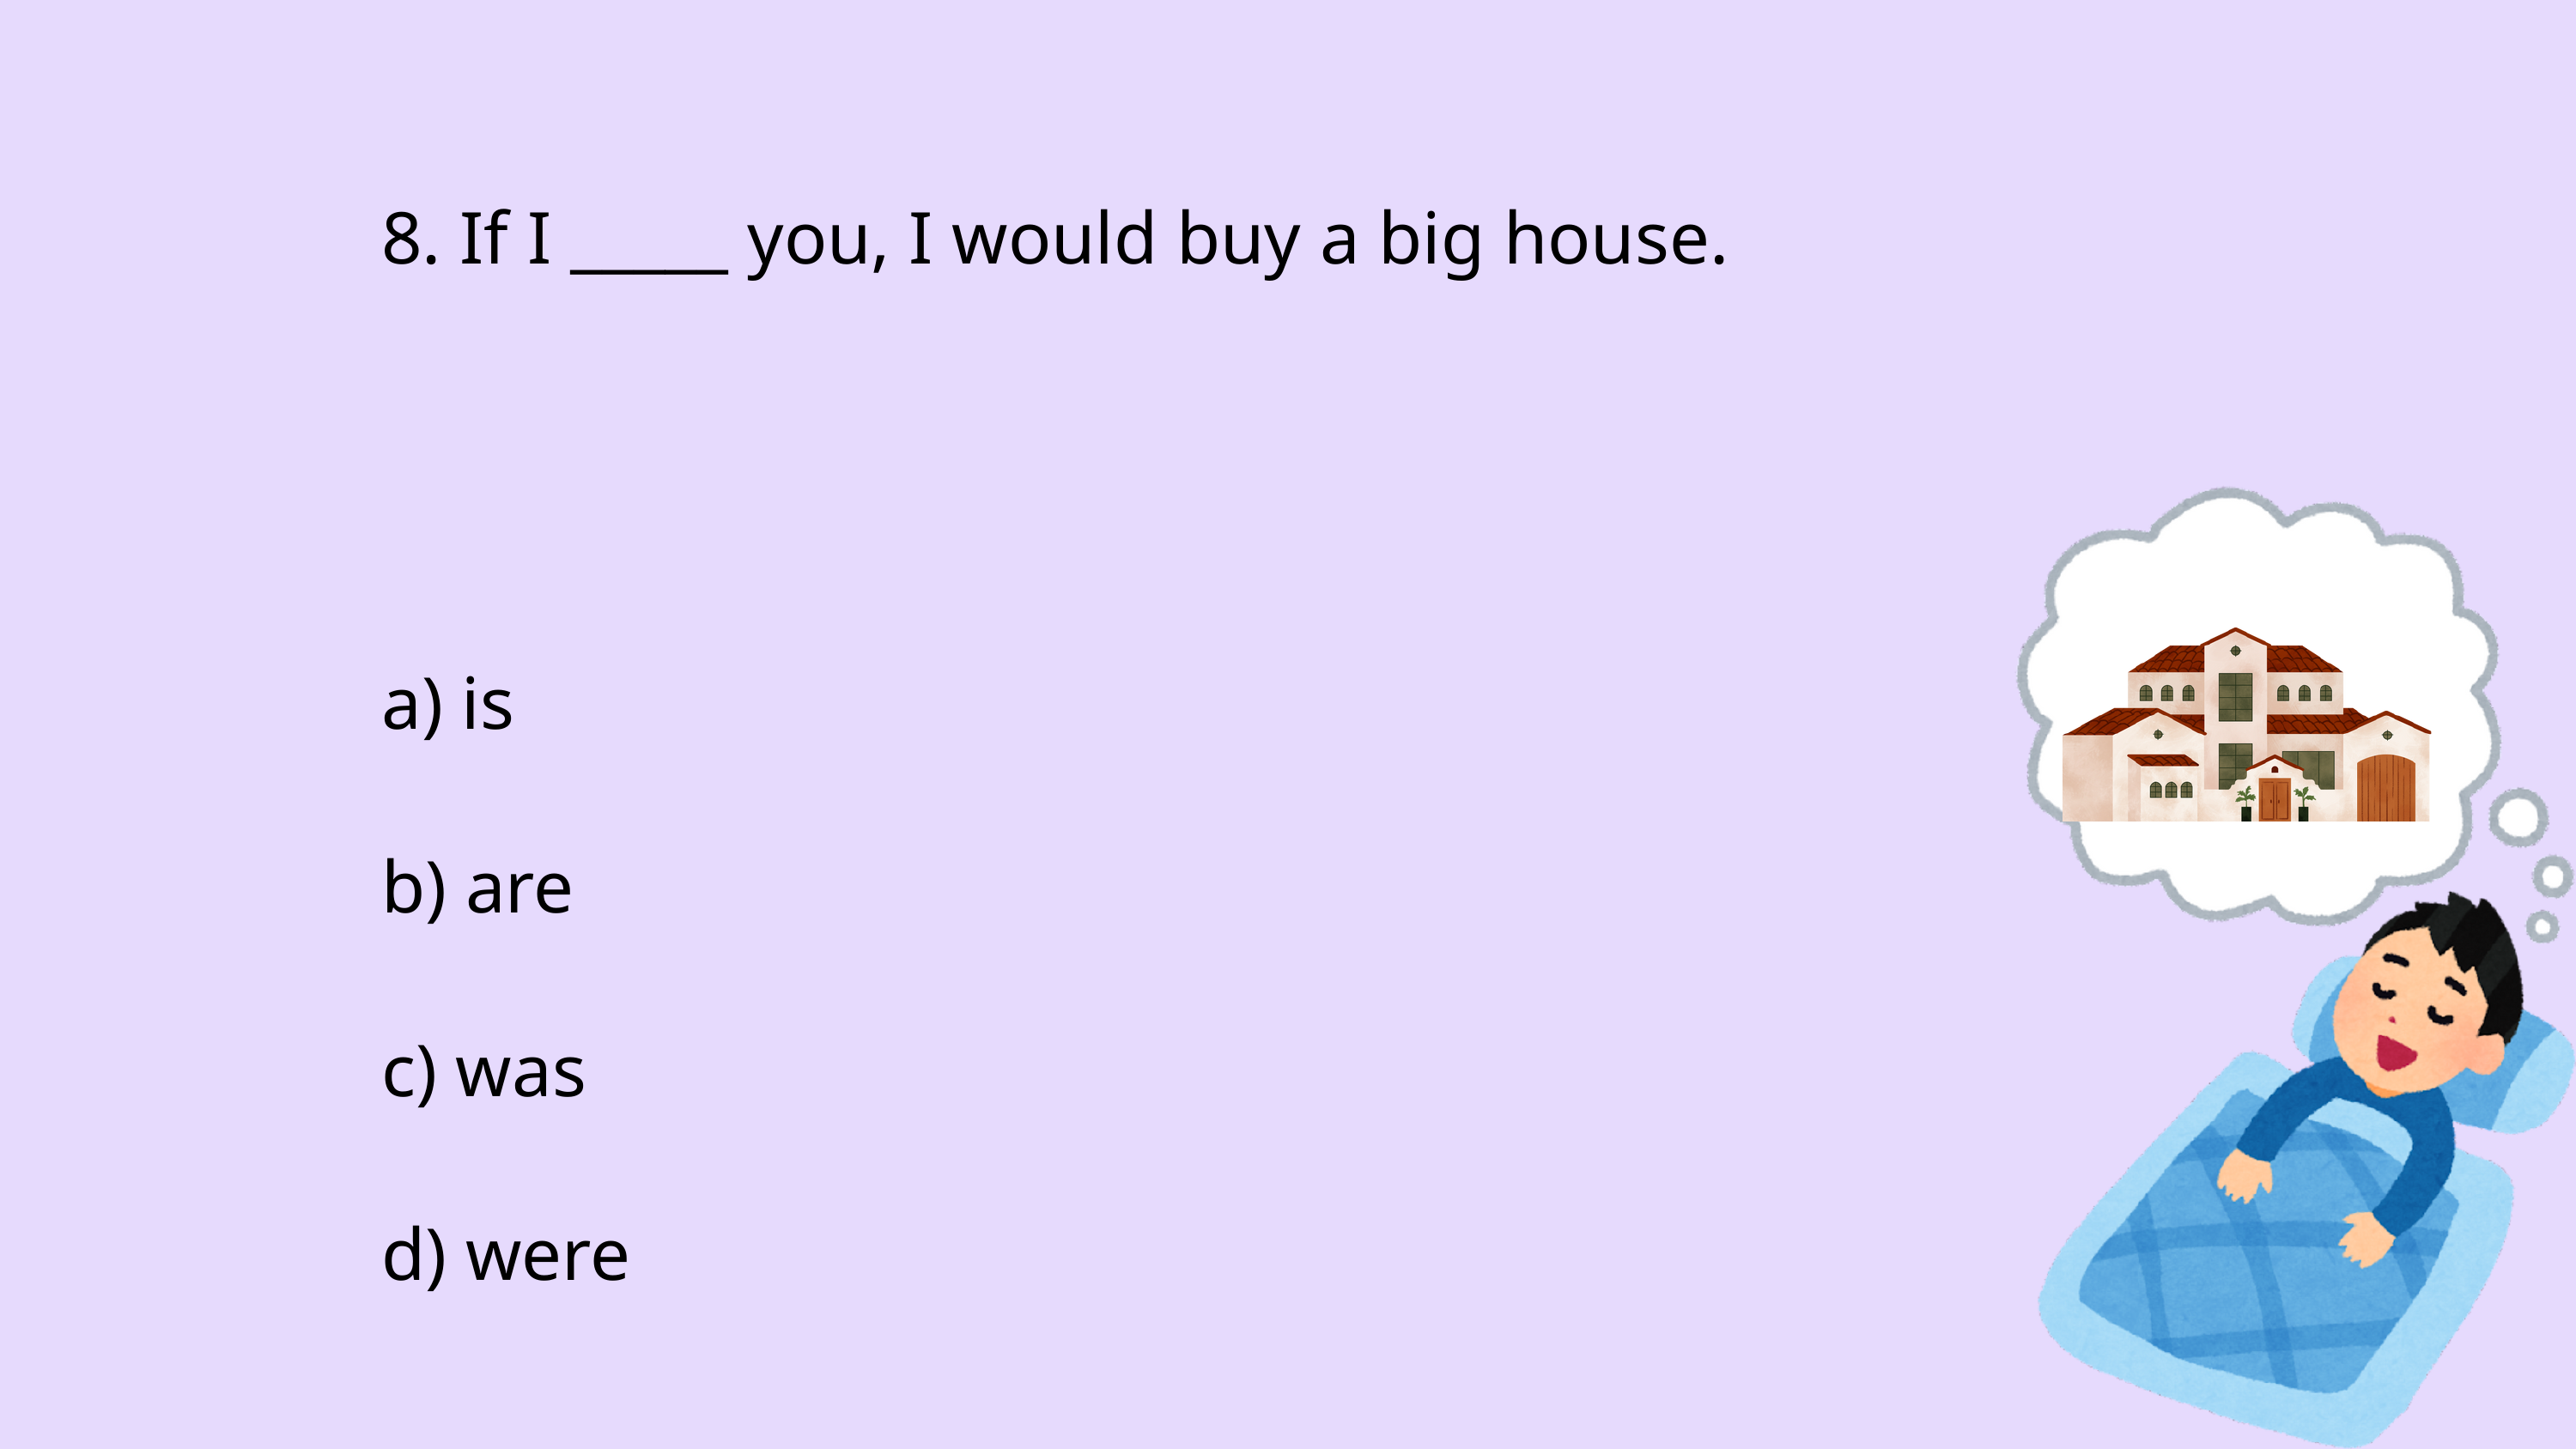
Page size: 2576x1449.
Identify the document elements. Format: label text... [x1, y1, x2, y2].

text_box 8. If I _____ you, I would buy a big house. [381, 186, 2332, 279]
text_box a) is b) are c) was d) were [381, 652, 2182, 1294]
text_box [2014, 485, 2576, 1449]
text_box [2063, 627, 2432, 822]
